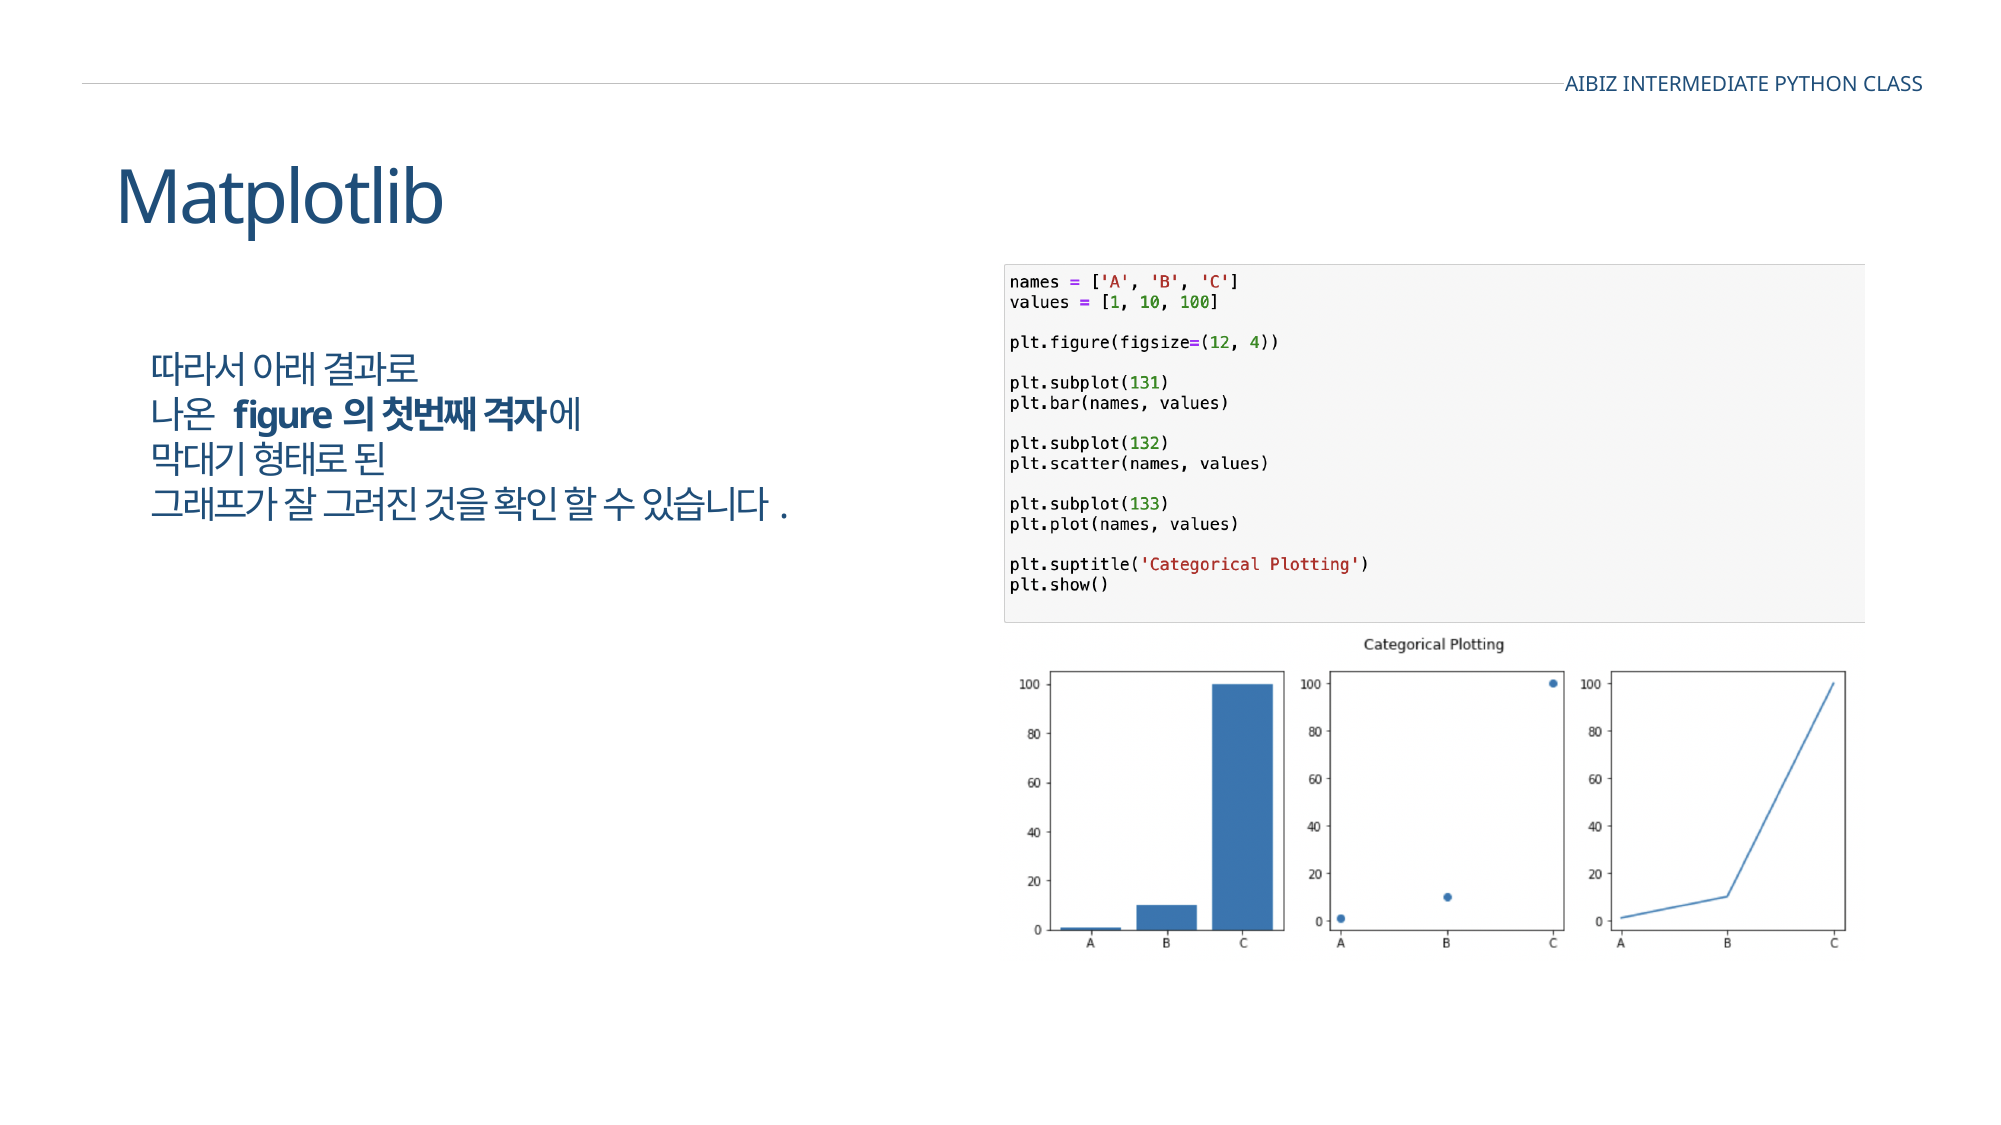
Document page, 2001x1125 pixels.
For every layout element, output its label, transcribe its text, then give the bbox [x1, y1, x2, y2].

text_box 따라서 아래 결과로 나온 figure의 첫번째 격자에 막대기 형태로 된 그래프가 잘 그려진 것을 확인 할 수 있습니다. [136, 338, 999, 579]
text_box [81, 63, 1939, 104]
text_box Matplotlib [100, 140, 462, 246]
picture [999, 263, 1865, 961]
